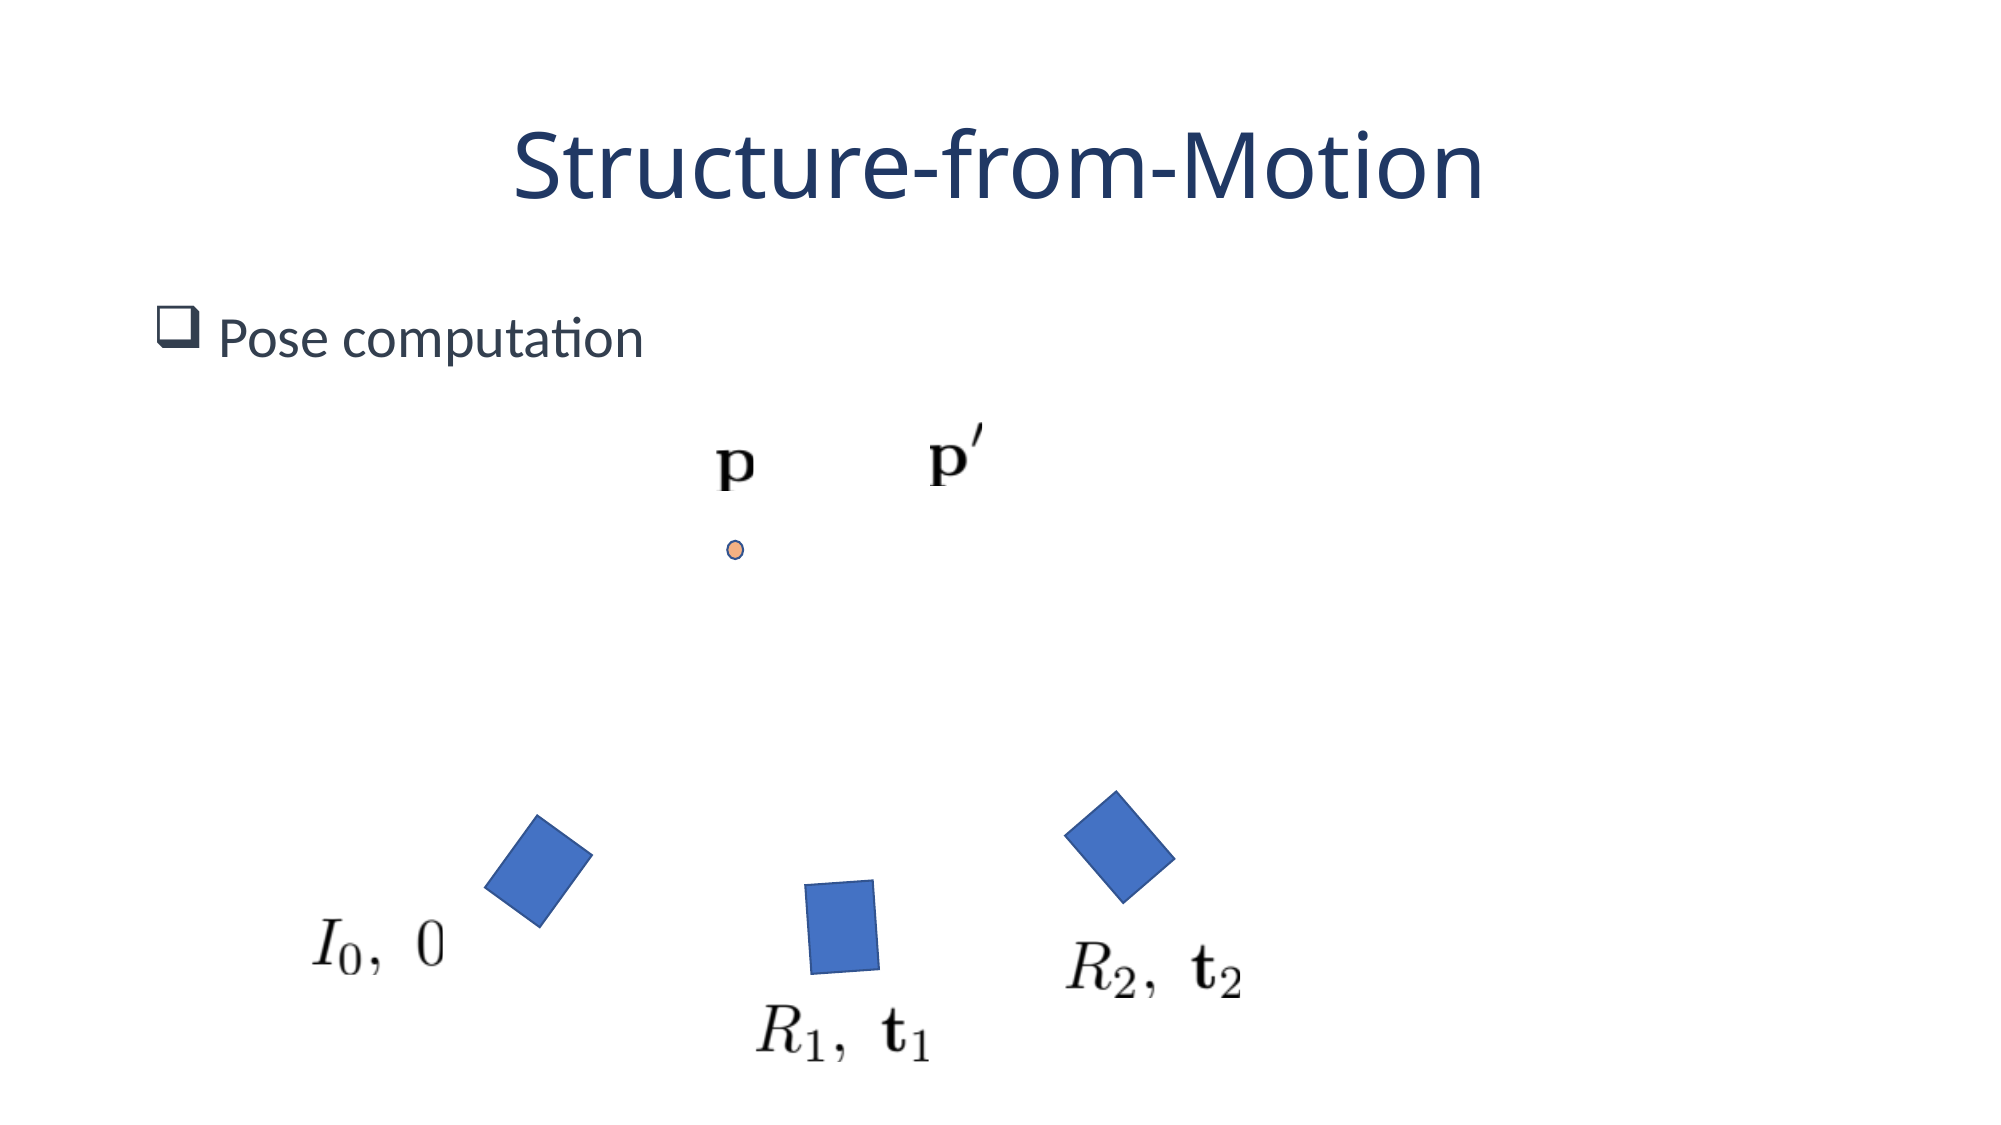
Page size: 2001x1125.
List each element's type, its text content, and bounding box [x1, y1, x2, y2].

picture [715, 449, 754, 491]
title Structure-from-Motion [137, 59, 1863, 278]
list Pose computation [137, 299, 1863, 1014]
picture [311, 918, 443, 975]
picture [755, 1004, 929, 1062]
text_box [804, 879, 881, 975]
text_box [1063, 790, 1176, 905]
text_box [483, 814, 594, 929]
picture [1065, 941, 1241, 999]
picture [929, 422, 983, 486]
text_box [726, 539, 745, 561]
